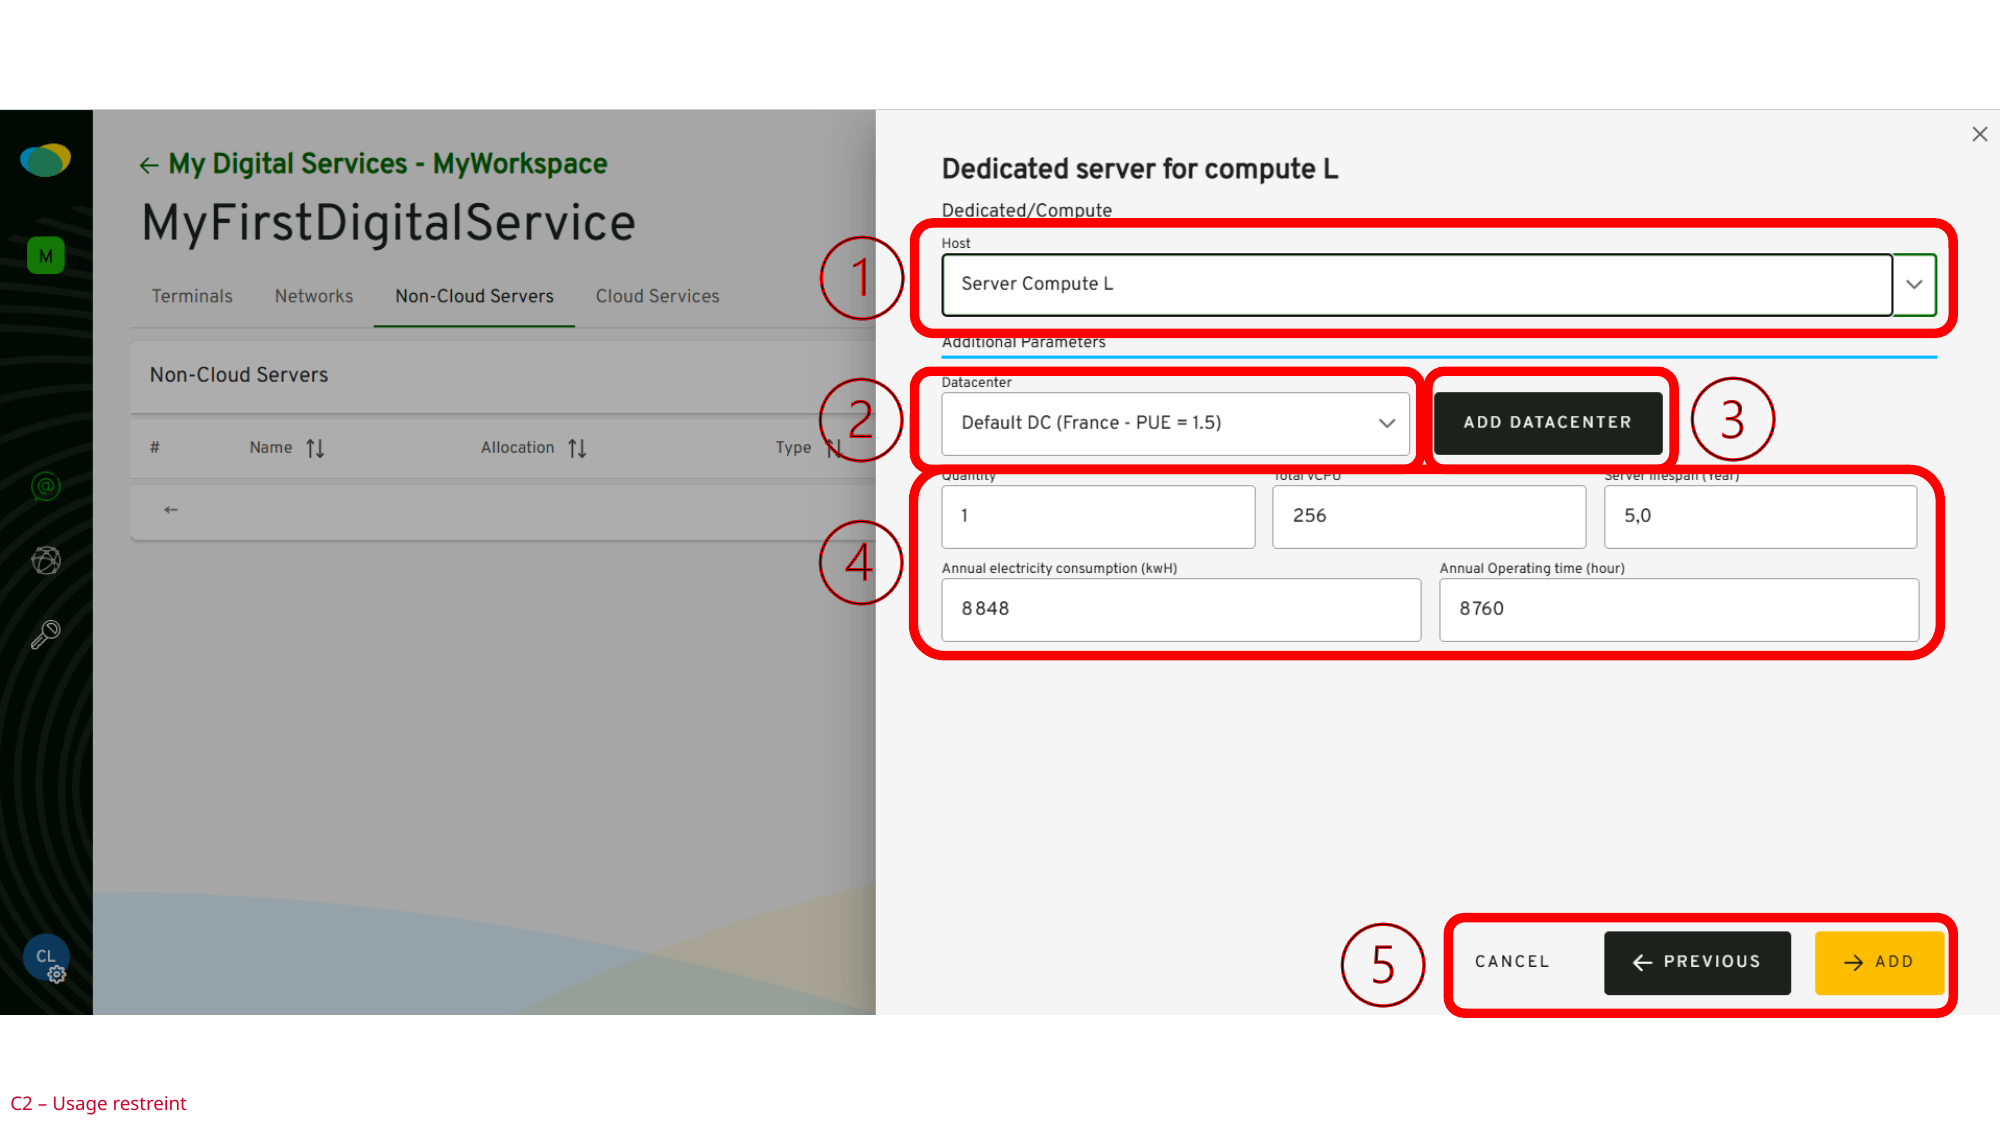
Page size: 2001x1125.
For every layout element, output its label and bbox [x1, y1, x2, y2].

picture [0, 109, 2000, 1018]
